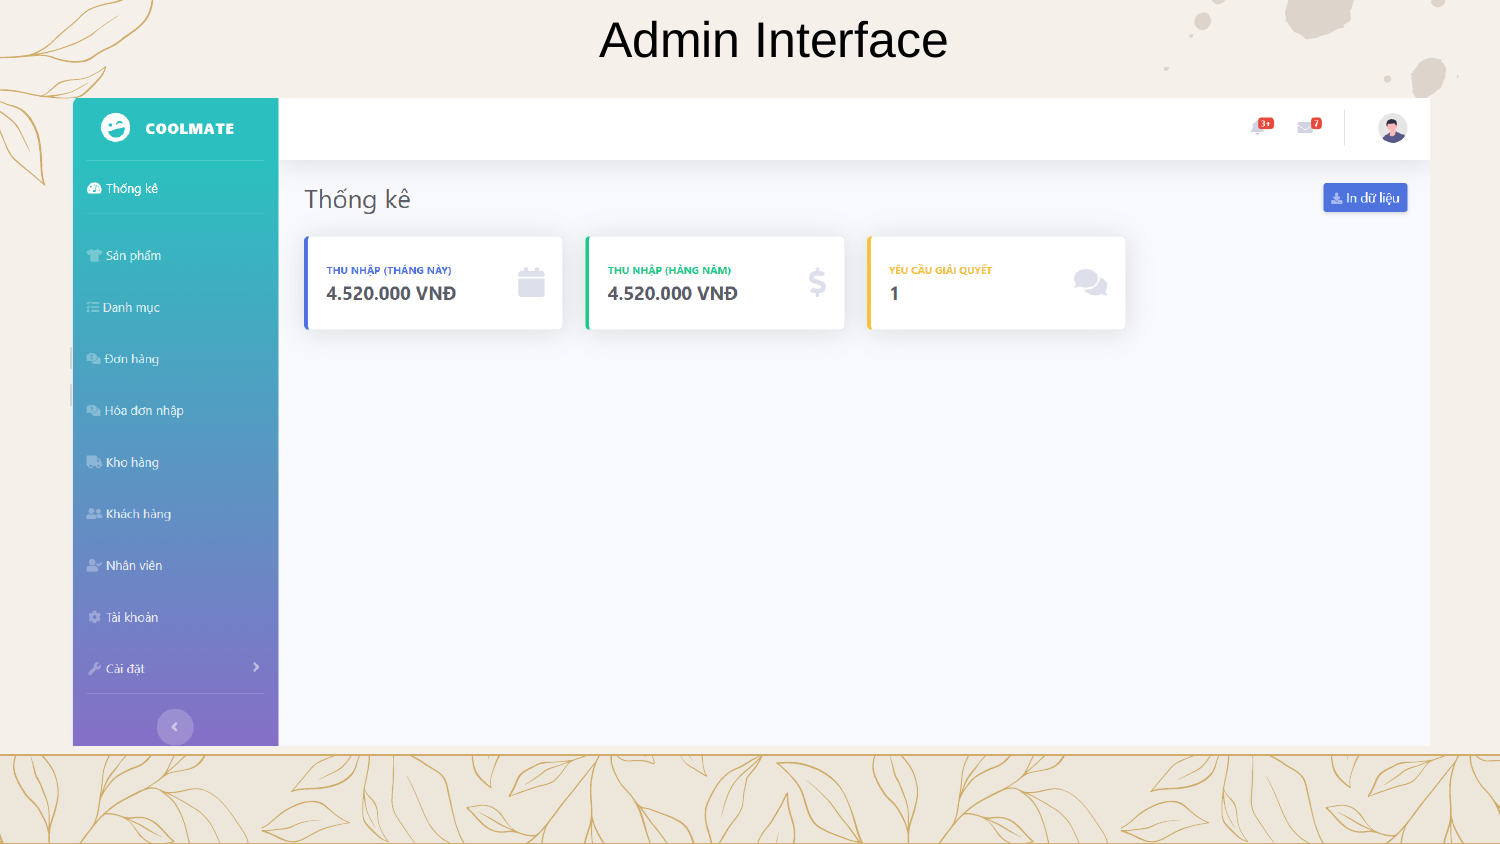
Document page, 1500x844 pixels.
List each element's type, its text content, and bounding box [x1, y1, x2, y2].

text_box Admin Interface [584, 0, 965, 75]
picture [70, 97, 1430, 746]
